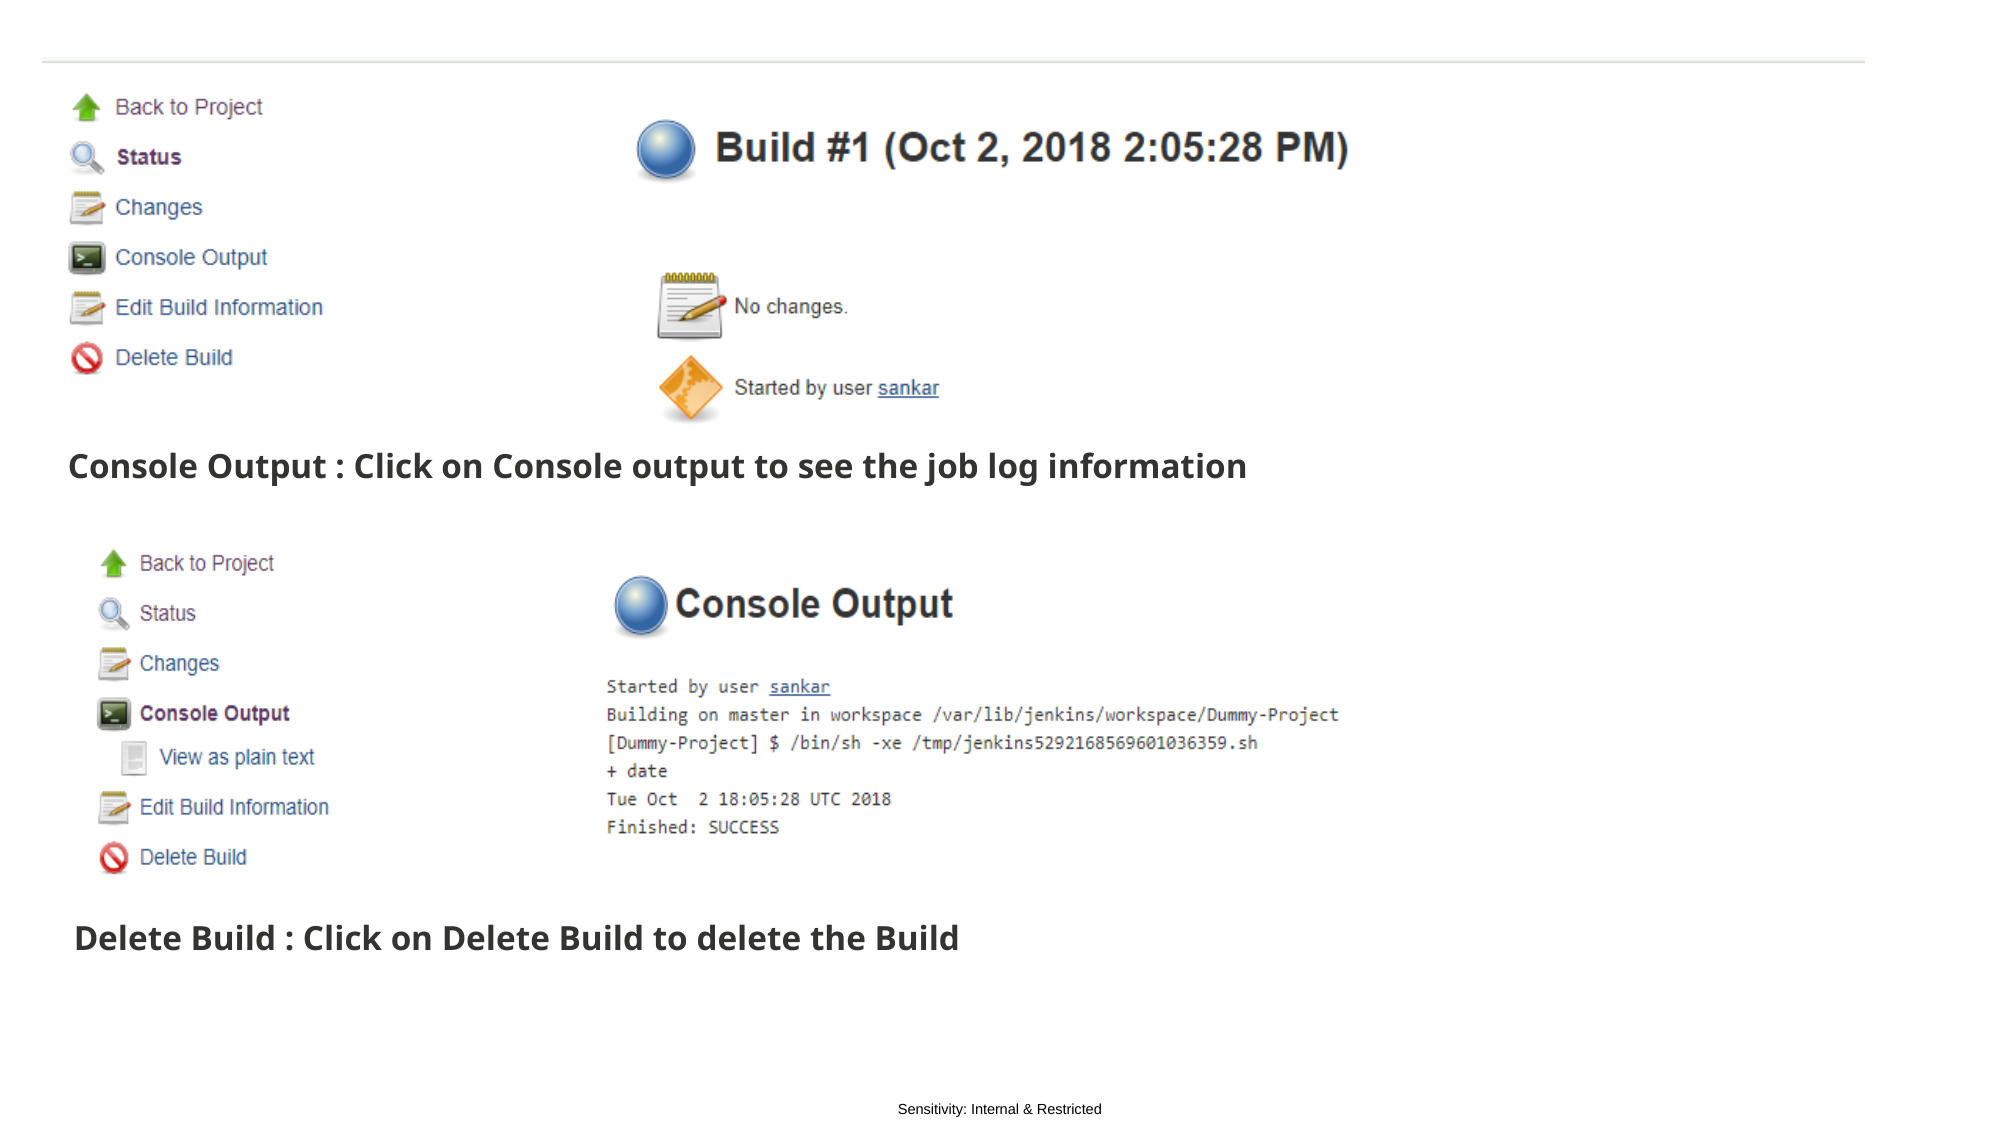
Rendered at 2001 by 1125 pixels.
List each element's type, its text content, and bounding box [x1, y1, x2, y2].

picture [73, 521, 1962, 904]
text_box Delete Build : Click on Delete Build to delete the Build [59, 910, 1352, 965]
text_box Console Output : Click on Console output to see the job log information [53, 437, 1346, 493]
picture [42, 57, 1865, 431]
